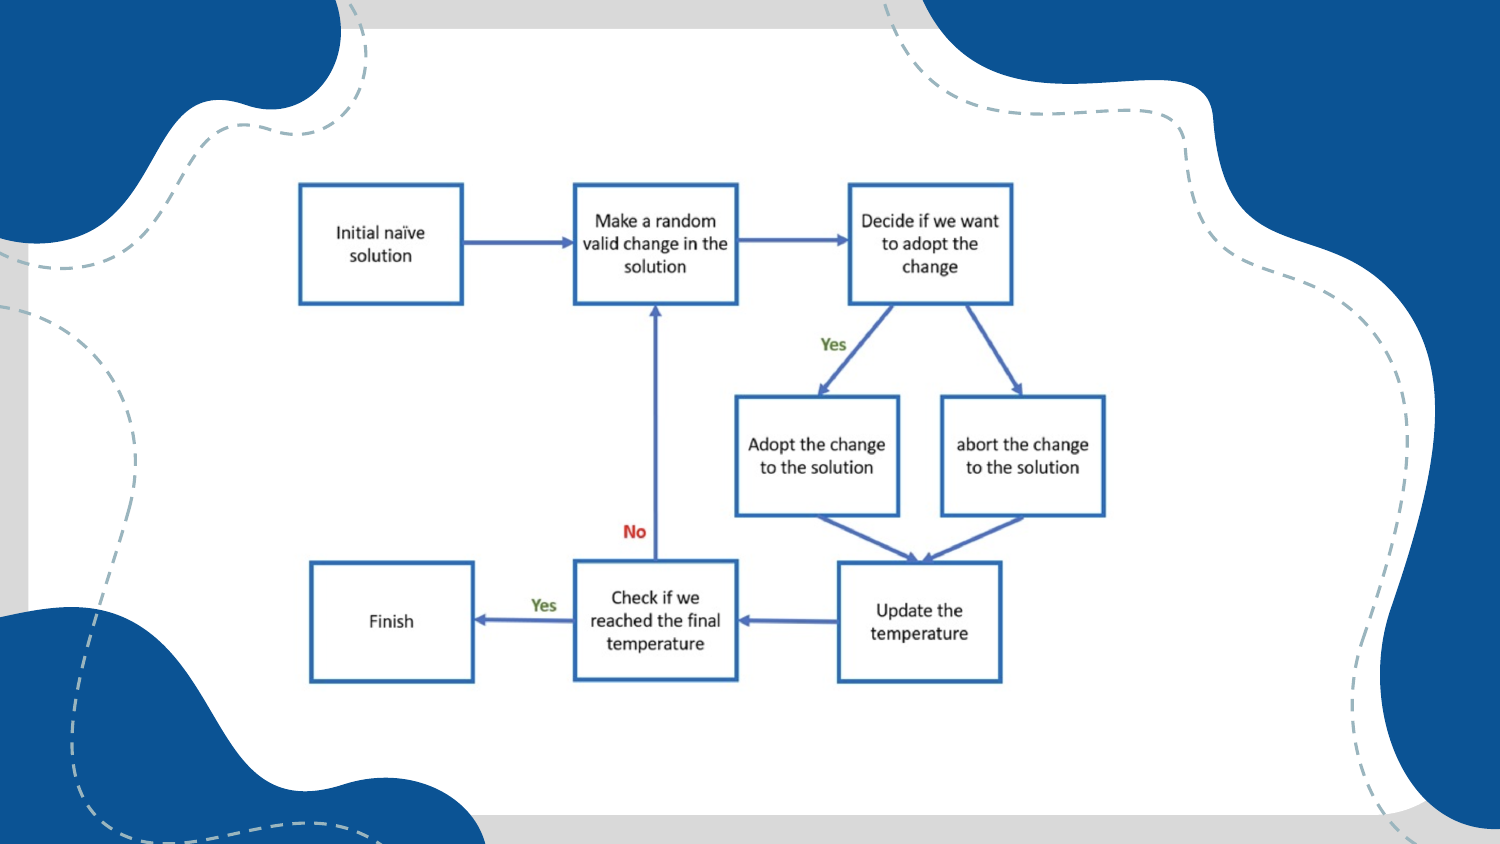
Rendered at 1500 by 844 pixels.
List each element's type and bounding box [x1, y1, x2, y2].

picture [268, 175, 1121, 698]
